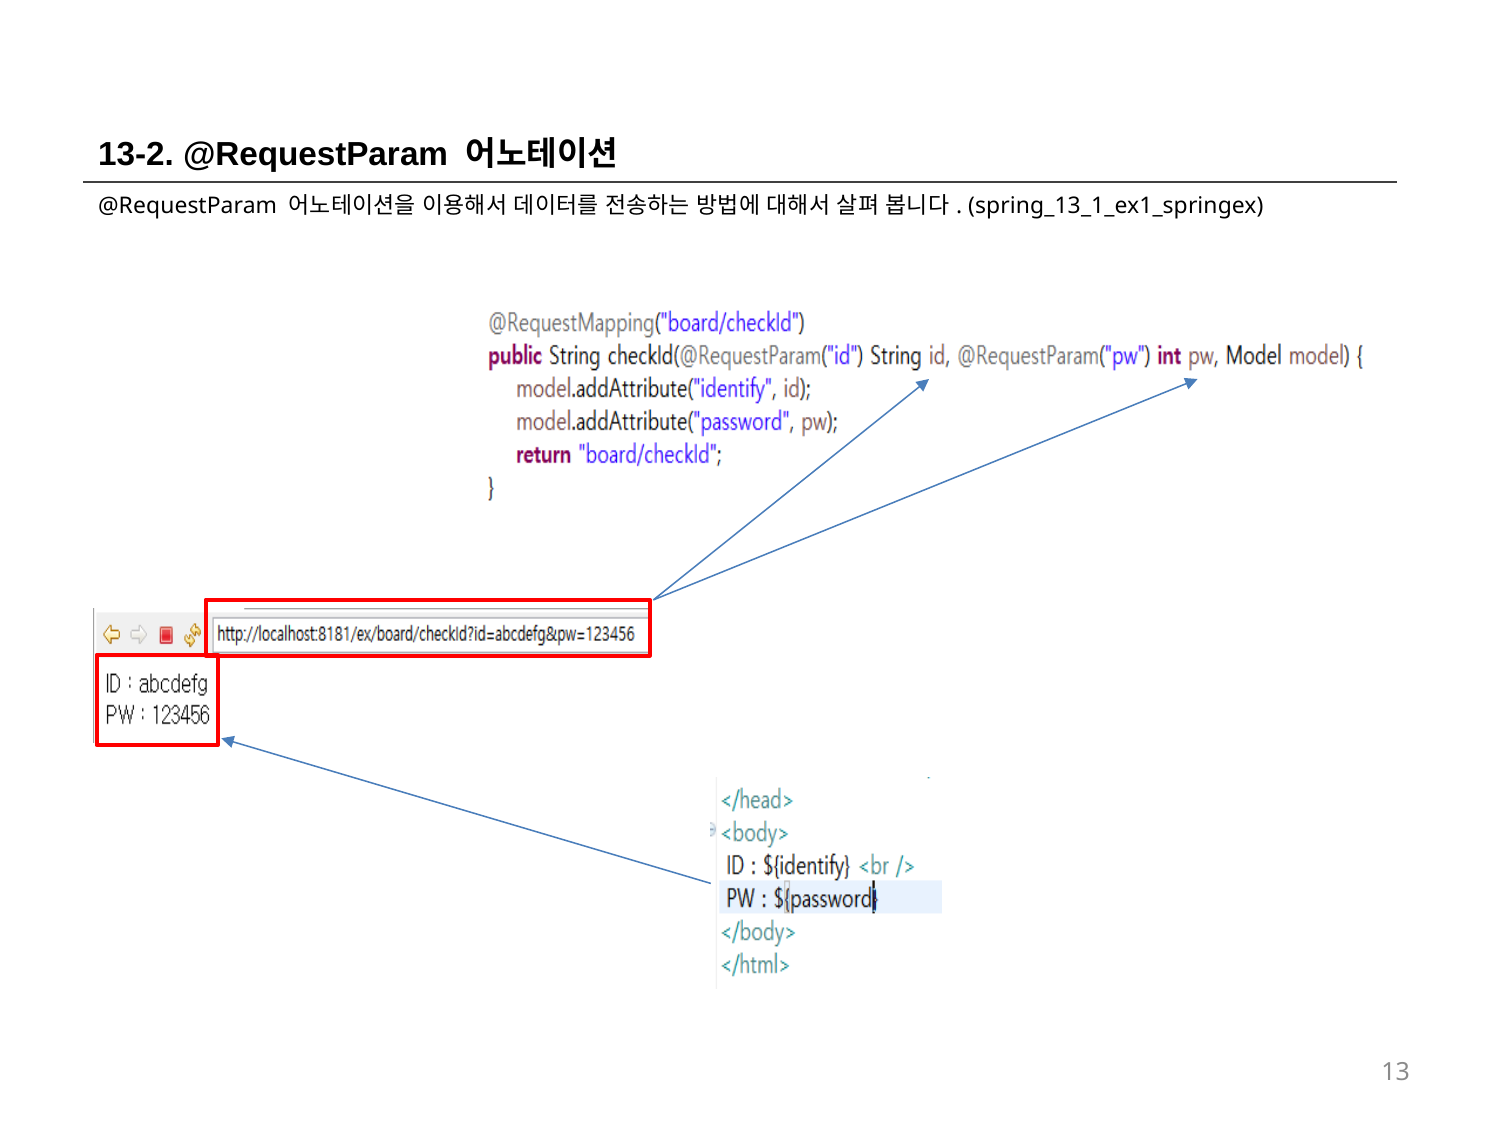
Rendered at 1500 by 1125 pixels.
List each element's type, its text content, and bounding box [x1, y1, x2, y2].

slide_number 13 [1074, 1042, 1425, 1103]
picture [479, 299, 1378, 518]
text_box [653, 378, 1198, 601]
picture [710, 777, 942, 990]
picture [92, 607, 650, 743]
text_box @RequestParam 어노테이션을 이용해서 데이터를 전송하는 방법에 대해서 살펴 봅니다. (spring_13_1_ex1_springex) [83, 189, 1397, 226]
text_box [221, 737, 711, 884]
text_box [204, 598, 649, 606]
text_box 13-2. @RequestParam 어노테이션 [83, 124, 1397, 180]
